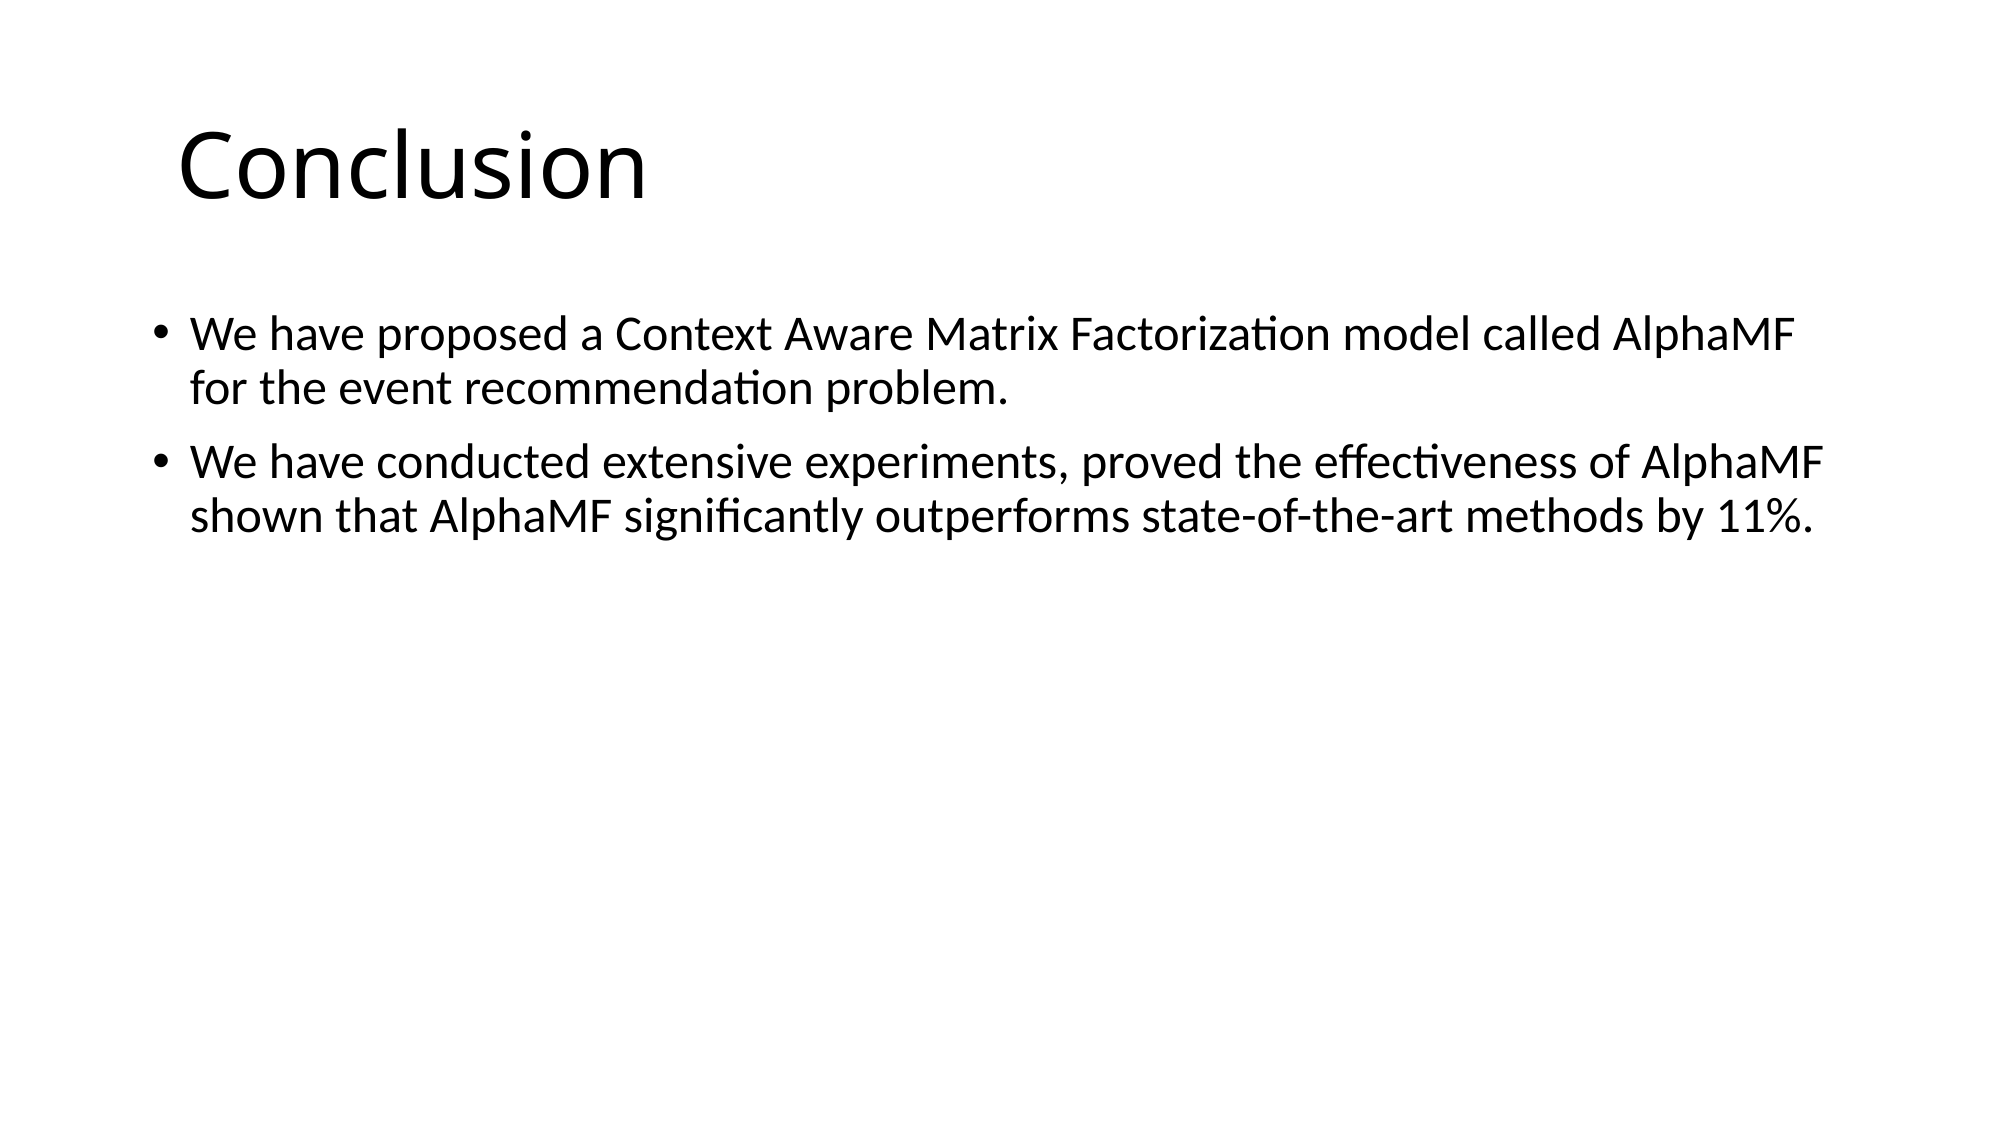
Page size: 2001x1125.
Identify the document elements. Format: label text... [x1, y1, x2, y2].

list We have proposed a Context Aware Matrix Factorization model called AlphaMF for the event recommendation problem. We have conducted extensive experiments, proved the effectiveness of AlphaMF shown that AlphaMF significantly outperforms state-of-the-art methods by 11%. [137, 299, 1863, 1014]
title Conclusion [137, 59, 1863, 278]
